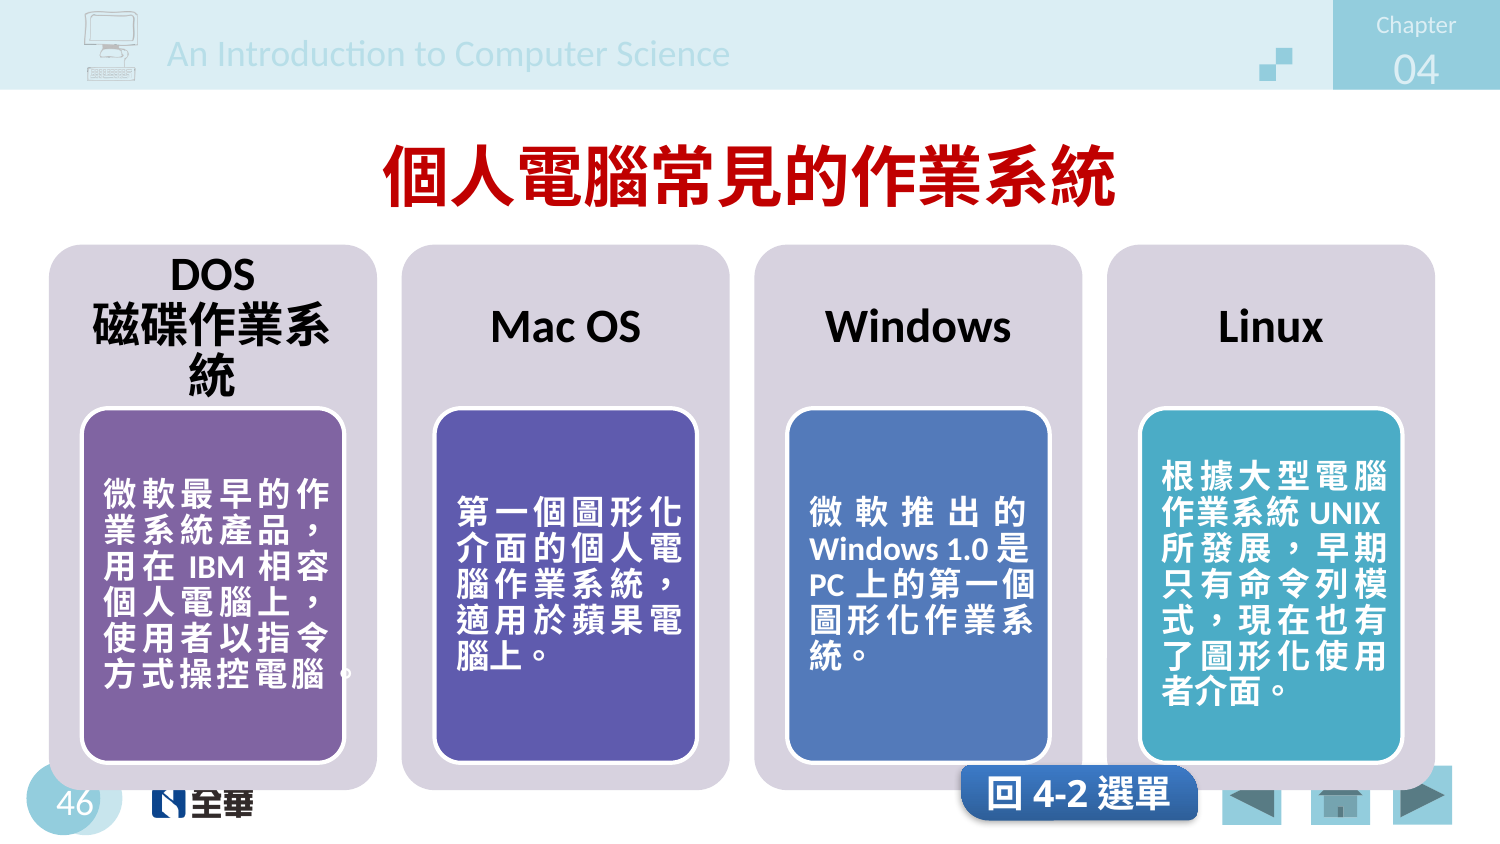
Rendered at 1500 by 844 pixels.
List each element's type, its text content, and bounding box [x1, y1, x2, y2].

text_box 回4-2選單 [961, 798, 1198, 821]
picture [152, 791, 253, 818]
title 個人電腦常見的作業系統 [75, 104, 1425, 243]
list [48, 244, 1436, 791]
picture [84, 11, 138, 81]
